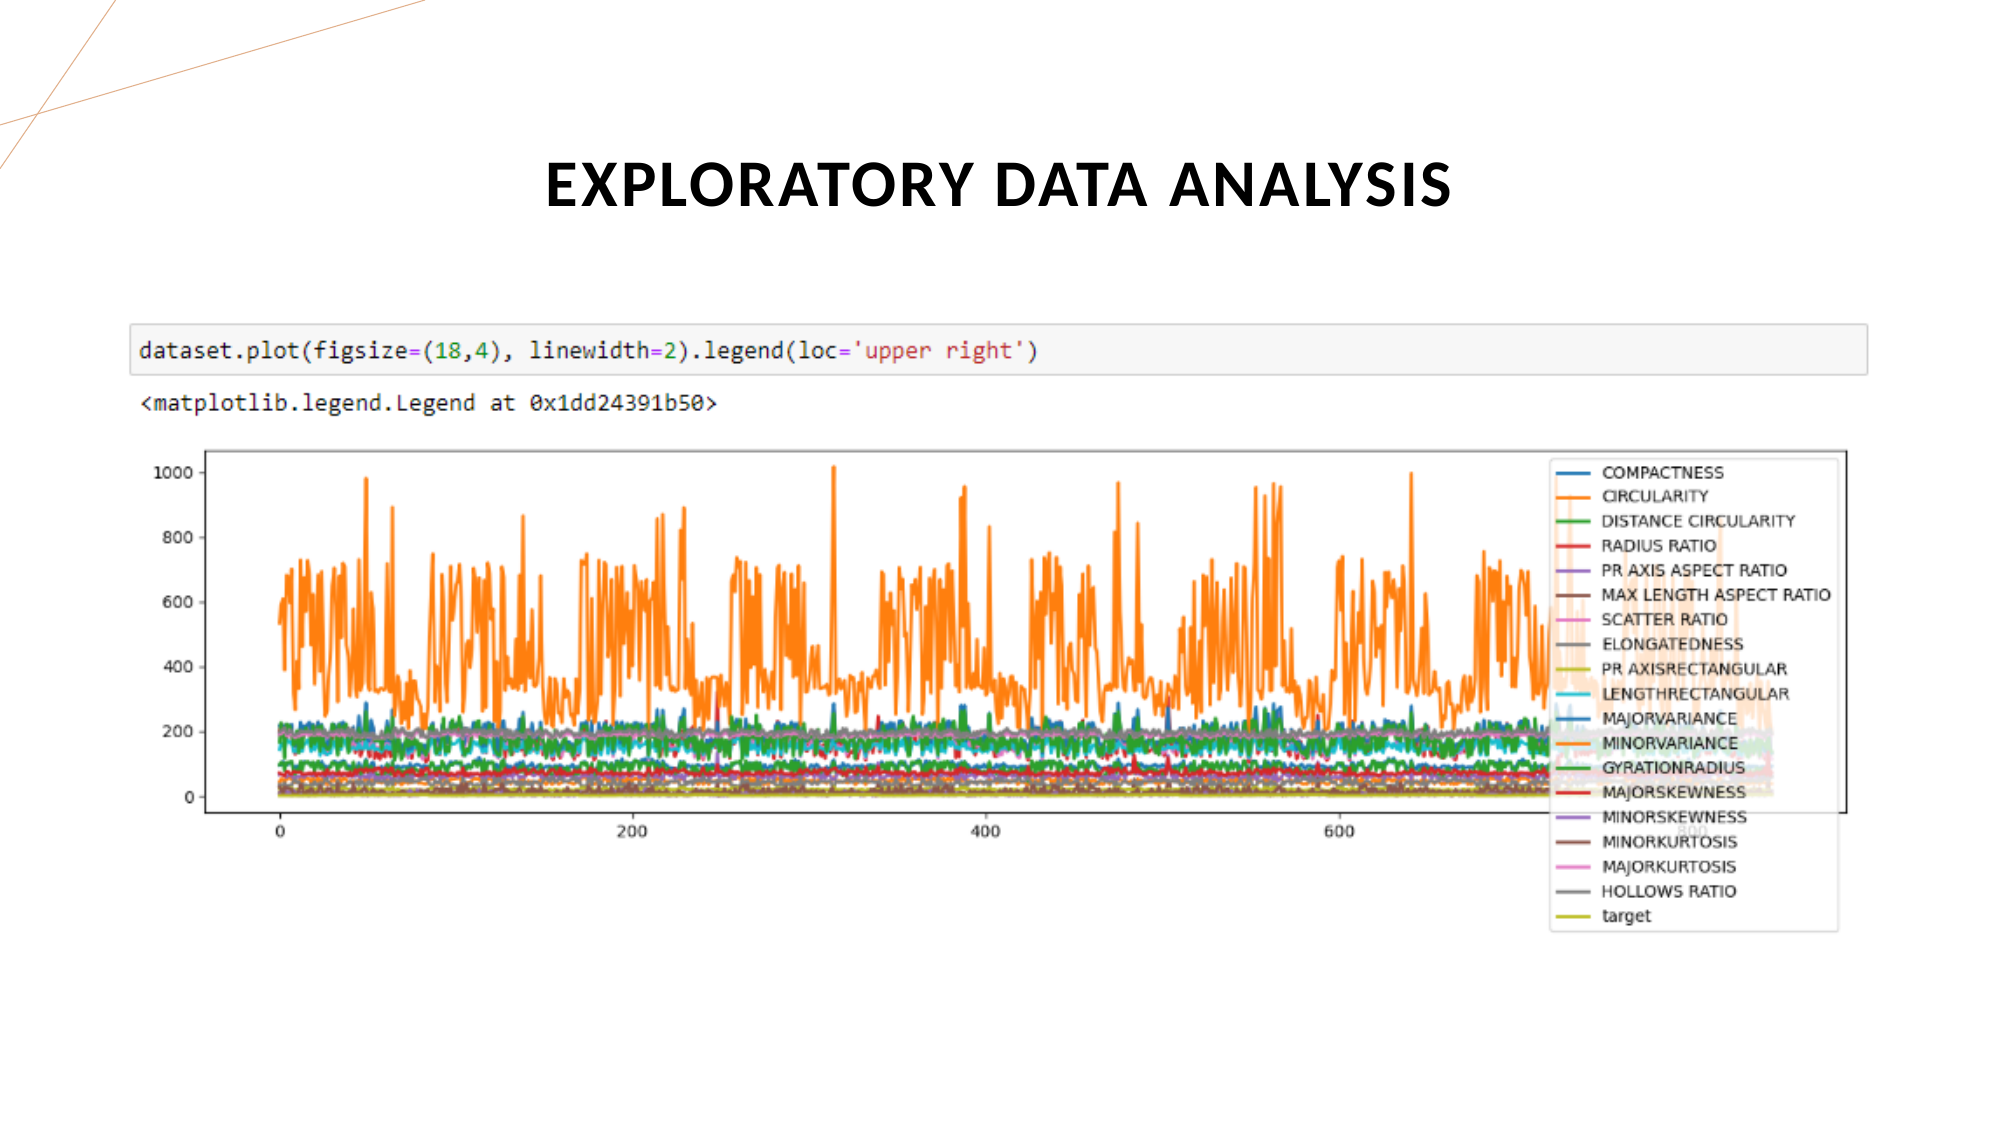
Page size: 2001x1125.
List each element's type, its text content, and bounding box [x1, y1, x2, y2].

title Exploratory data analysis [137, 137, 1863, 232]
picture [126, 308, 1874, 953]
